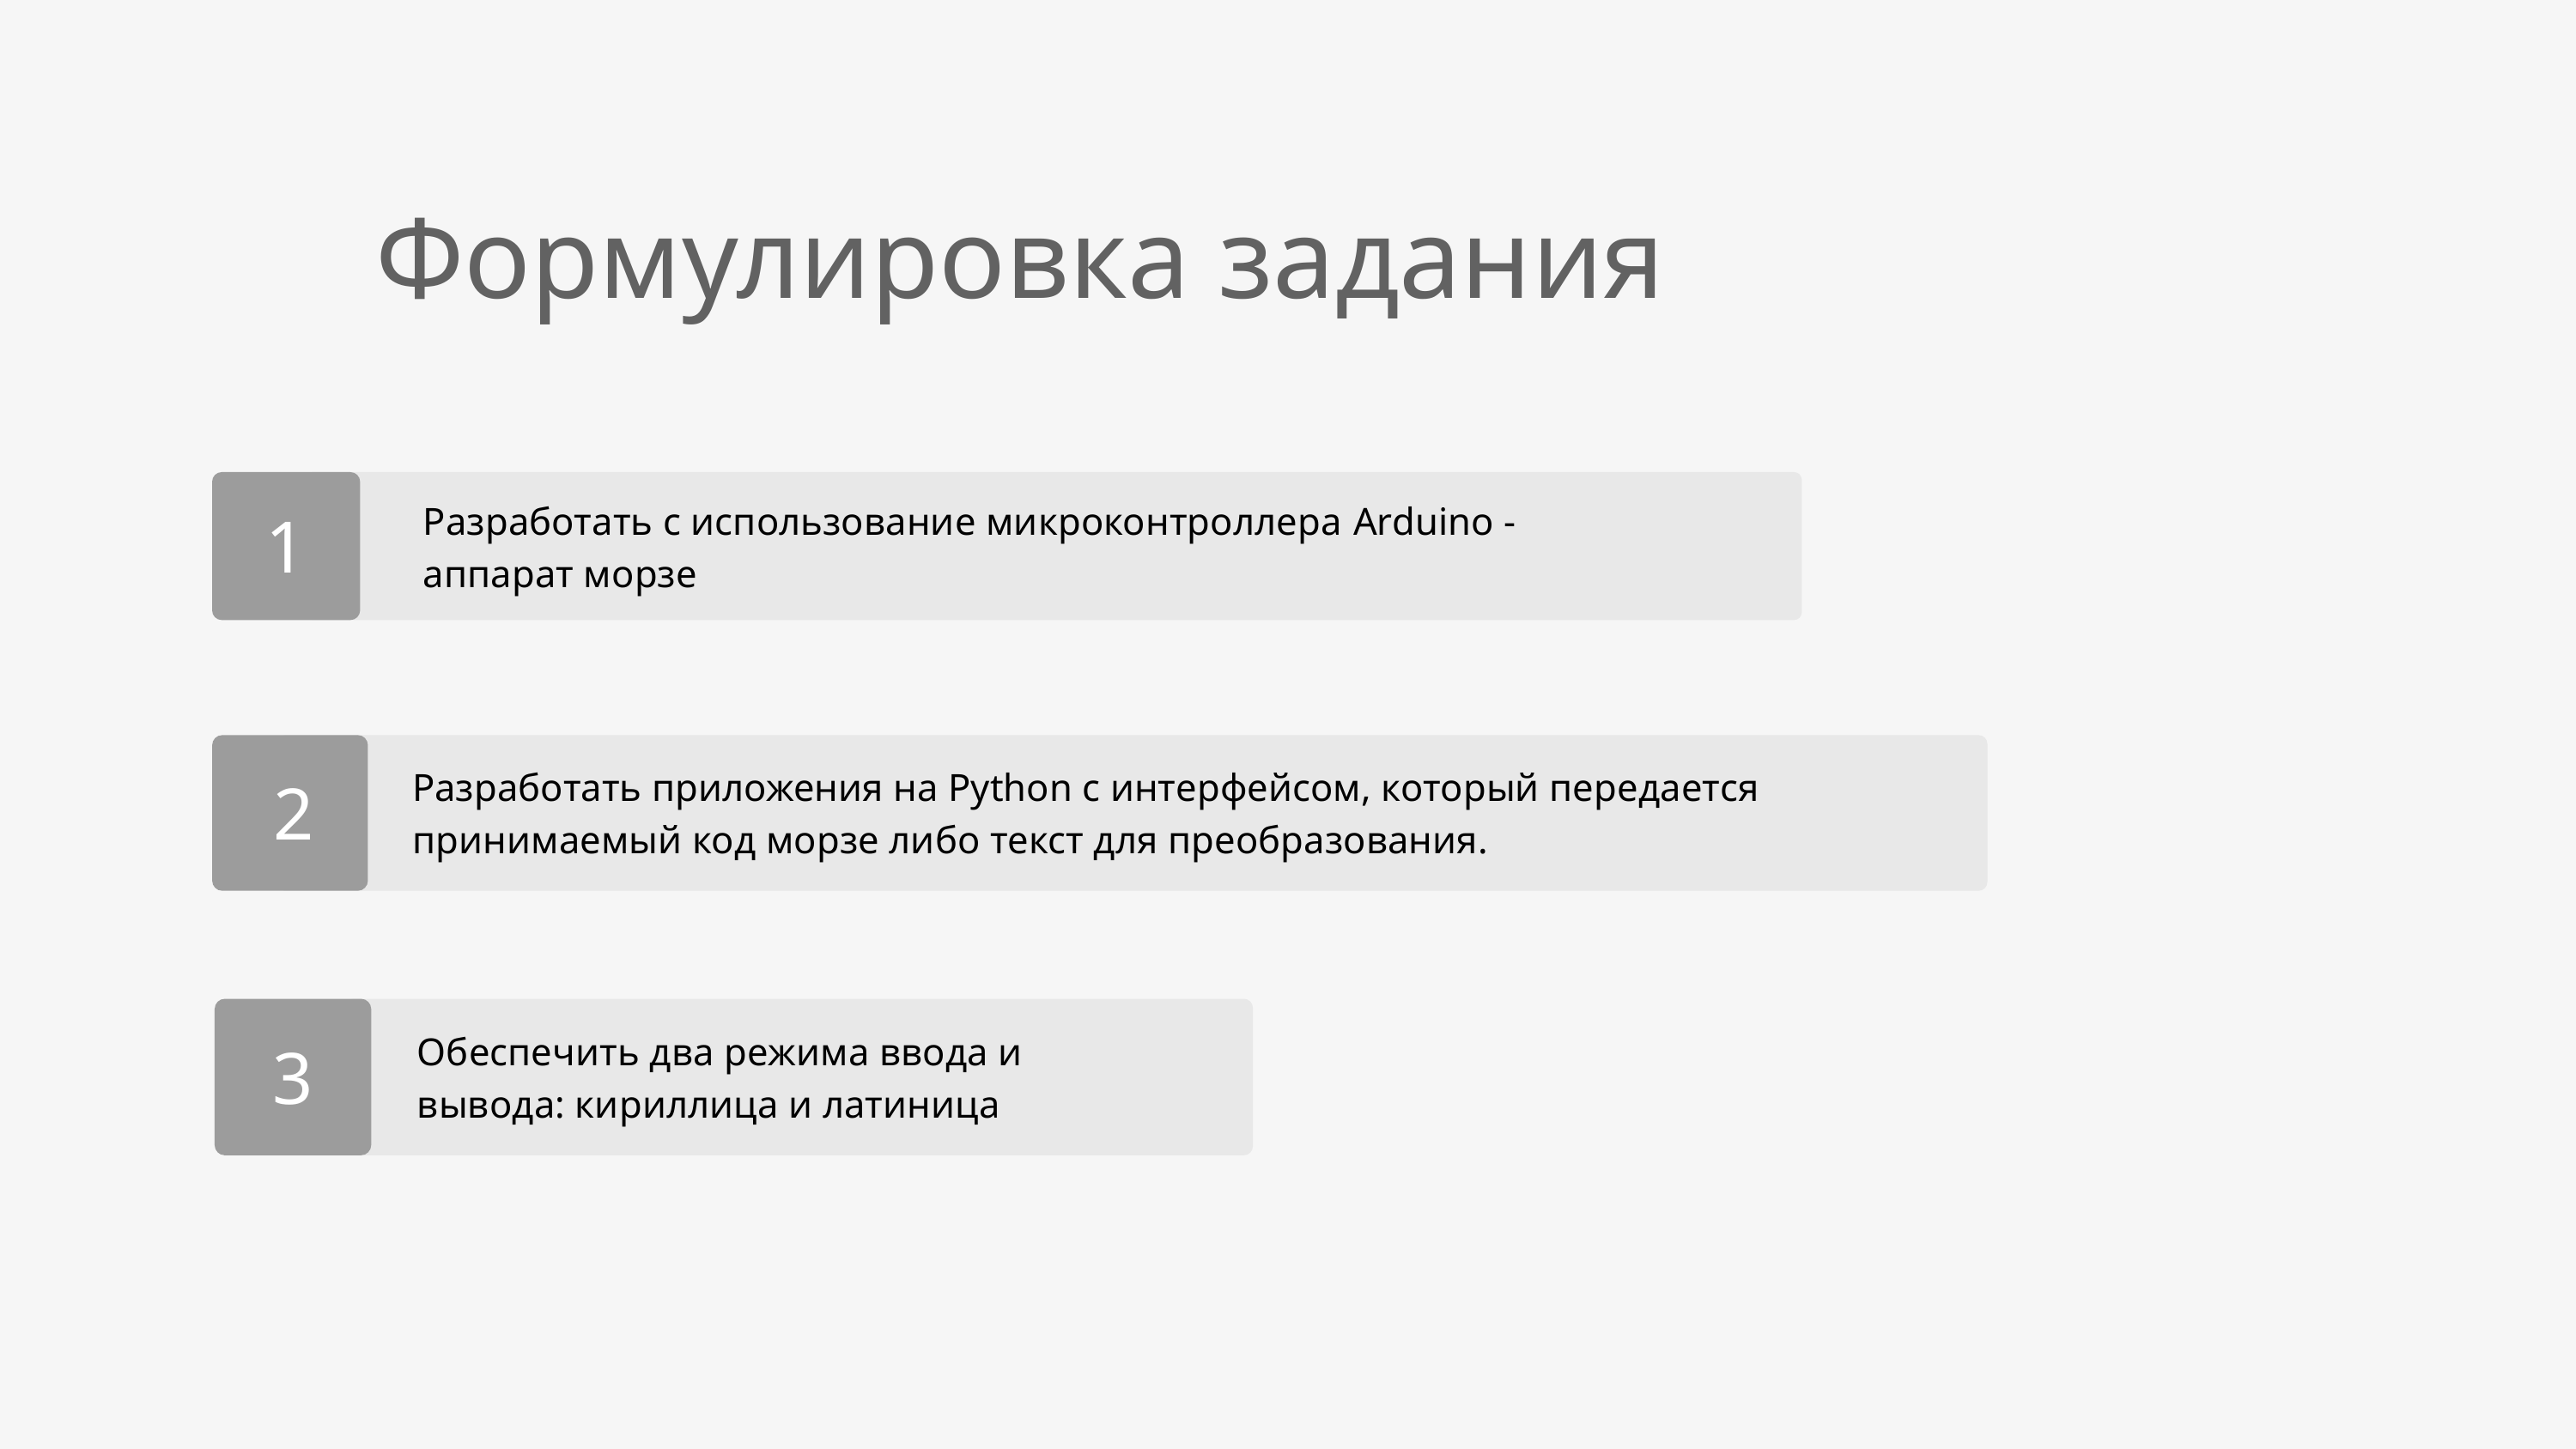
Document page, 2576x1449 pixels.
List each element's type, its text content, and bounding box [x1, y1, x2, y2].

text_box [211, 735, 368, 891]
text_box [214, 998, 372, 1156]
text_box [211, 471, 361, 621]
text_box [368, 735, 1988, 891]
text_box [361, 471, 1802, 621]
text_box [373, 998, 1254, 1156]
text_box Формулировка задания [275, 165, 1765, 320]
